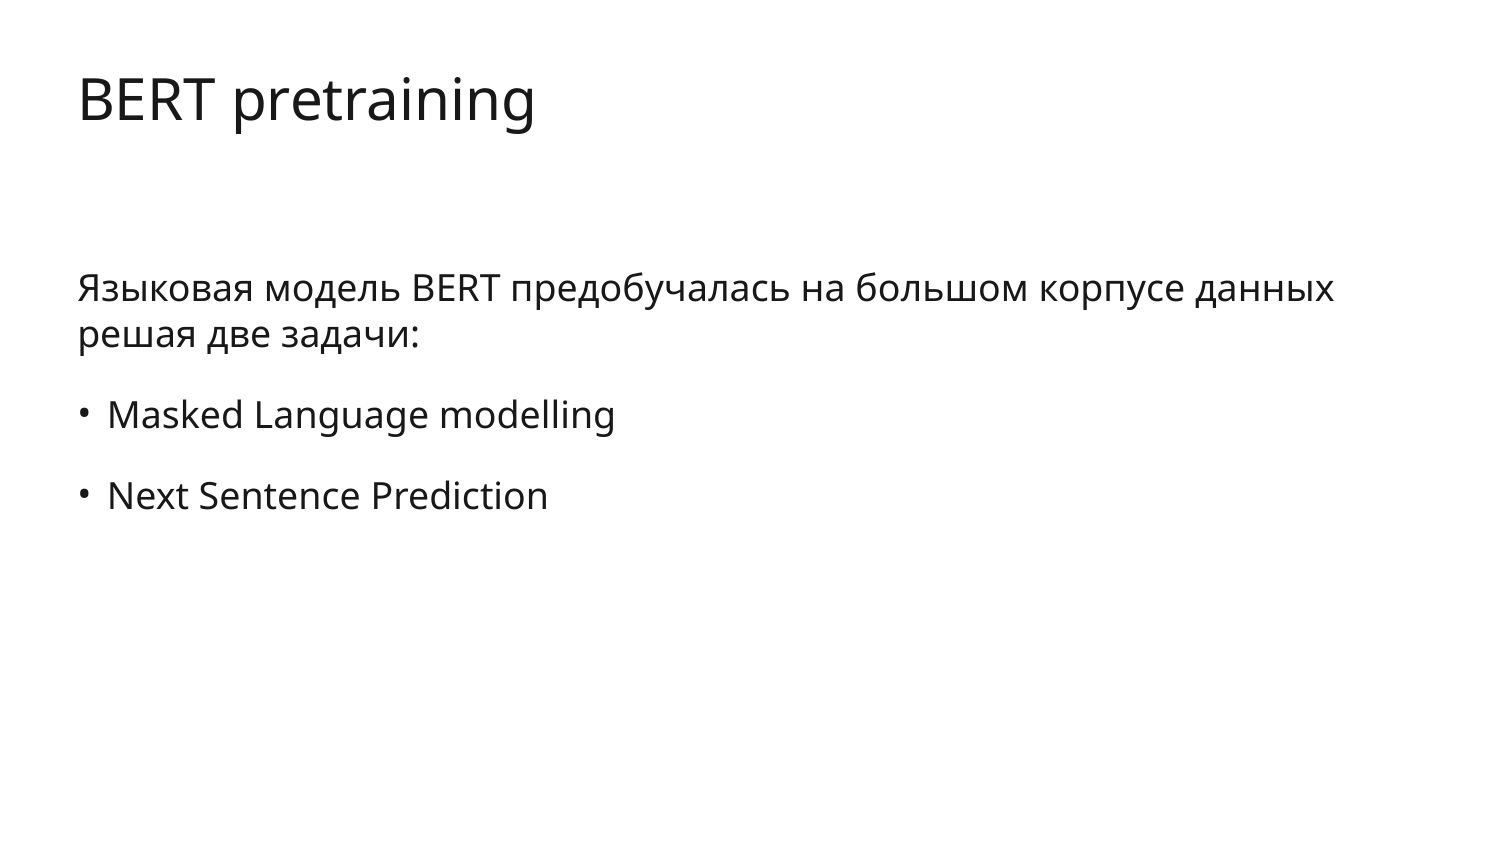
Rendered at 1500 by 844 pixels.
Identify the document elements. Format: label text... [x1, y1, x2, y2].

list Языковая модель BERT предобучалась на большом корпусе данных решая две задачи: Masked Language modelling Next Sentence Prediction [74, 261, 1426, 770]
title BERT pretraining [74, 66, 1426, 155]
